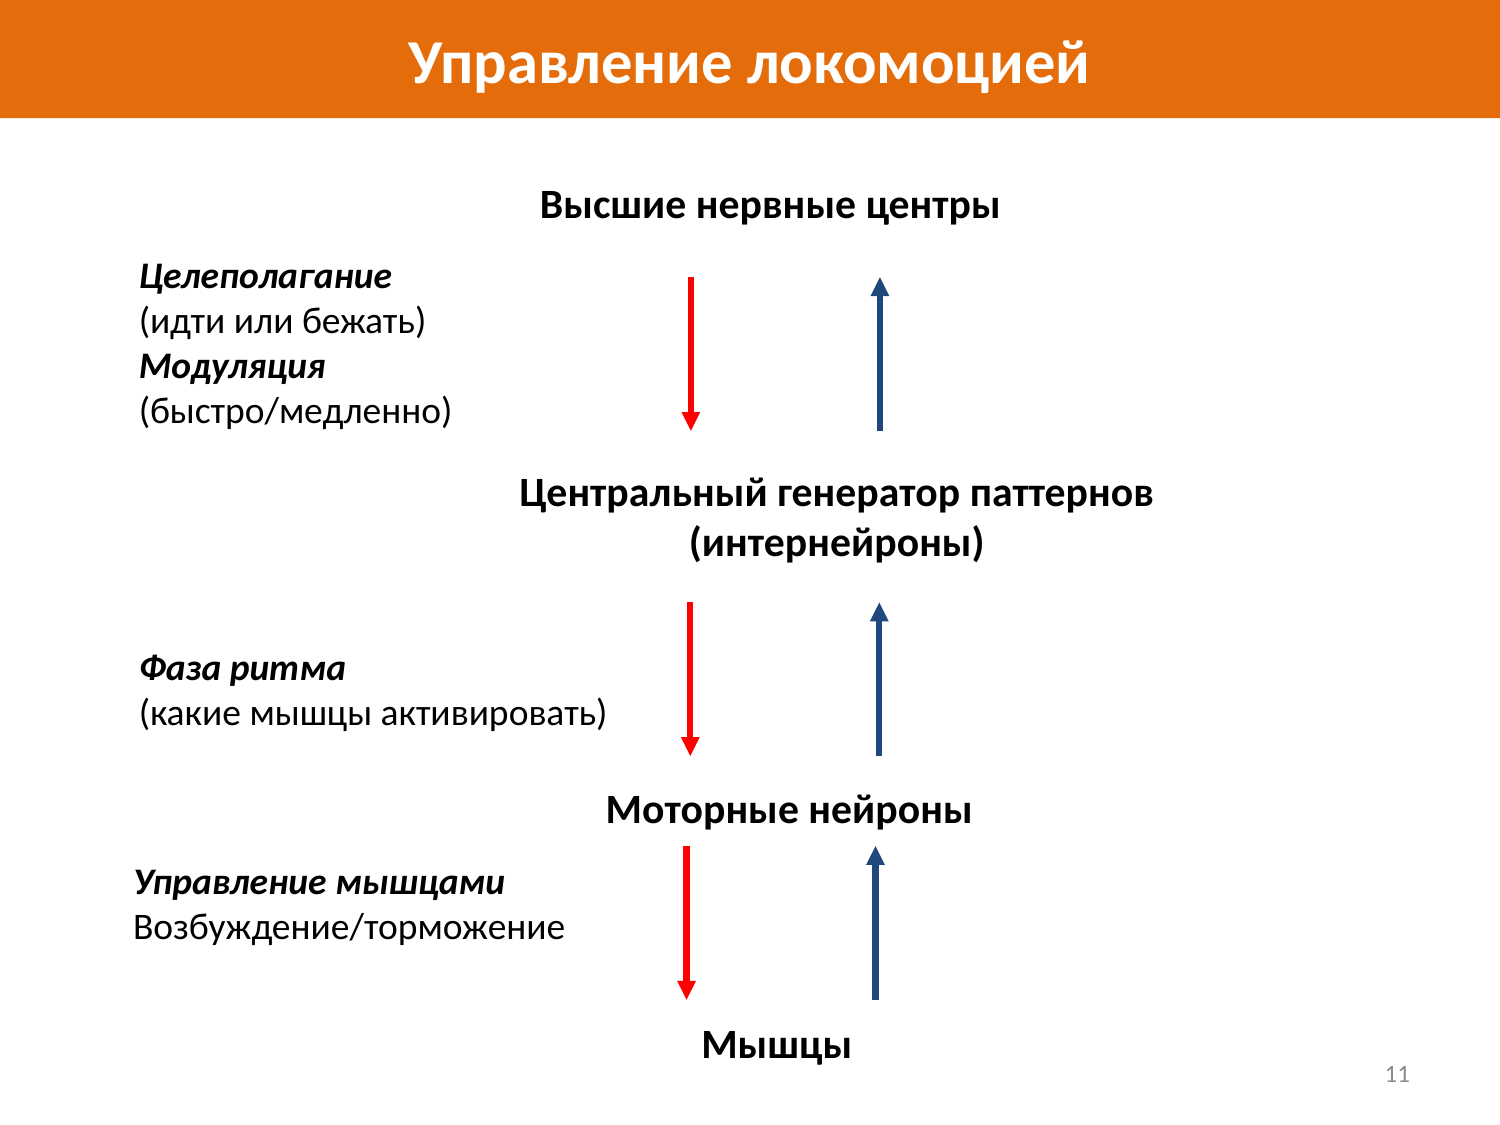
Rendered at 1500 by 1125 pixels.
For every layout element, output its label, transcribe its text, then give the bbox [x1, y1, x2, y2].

text_box Моторные нейроны [590, 774, 1229, 840]
text_box Управление мышцами Возбуждение/торможение [118, 849, 650, 955]
text_box Целеполагание (идти или бежать) Модуляция (быстро/медленно) [123, 243, 656, 439]
text_box Высшие нервные центры [524, 169, 1234, 234]
text_box Фаза ритма (какие мышцы активировать) [123, 635, 656, 741]
title Управление локомоцией [0, 0, 1500, 119]
text_box Центральный генератор паттернов (интернейроны) [482, 457, 1192, 572]
text_box Мышцы [686, 1009, 1325, 1075]
slide_number 11 [1074, 1042, 1425, 1103]
